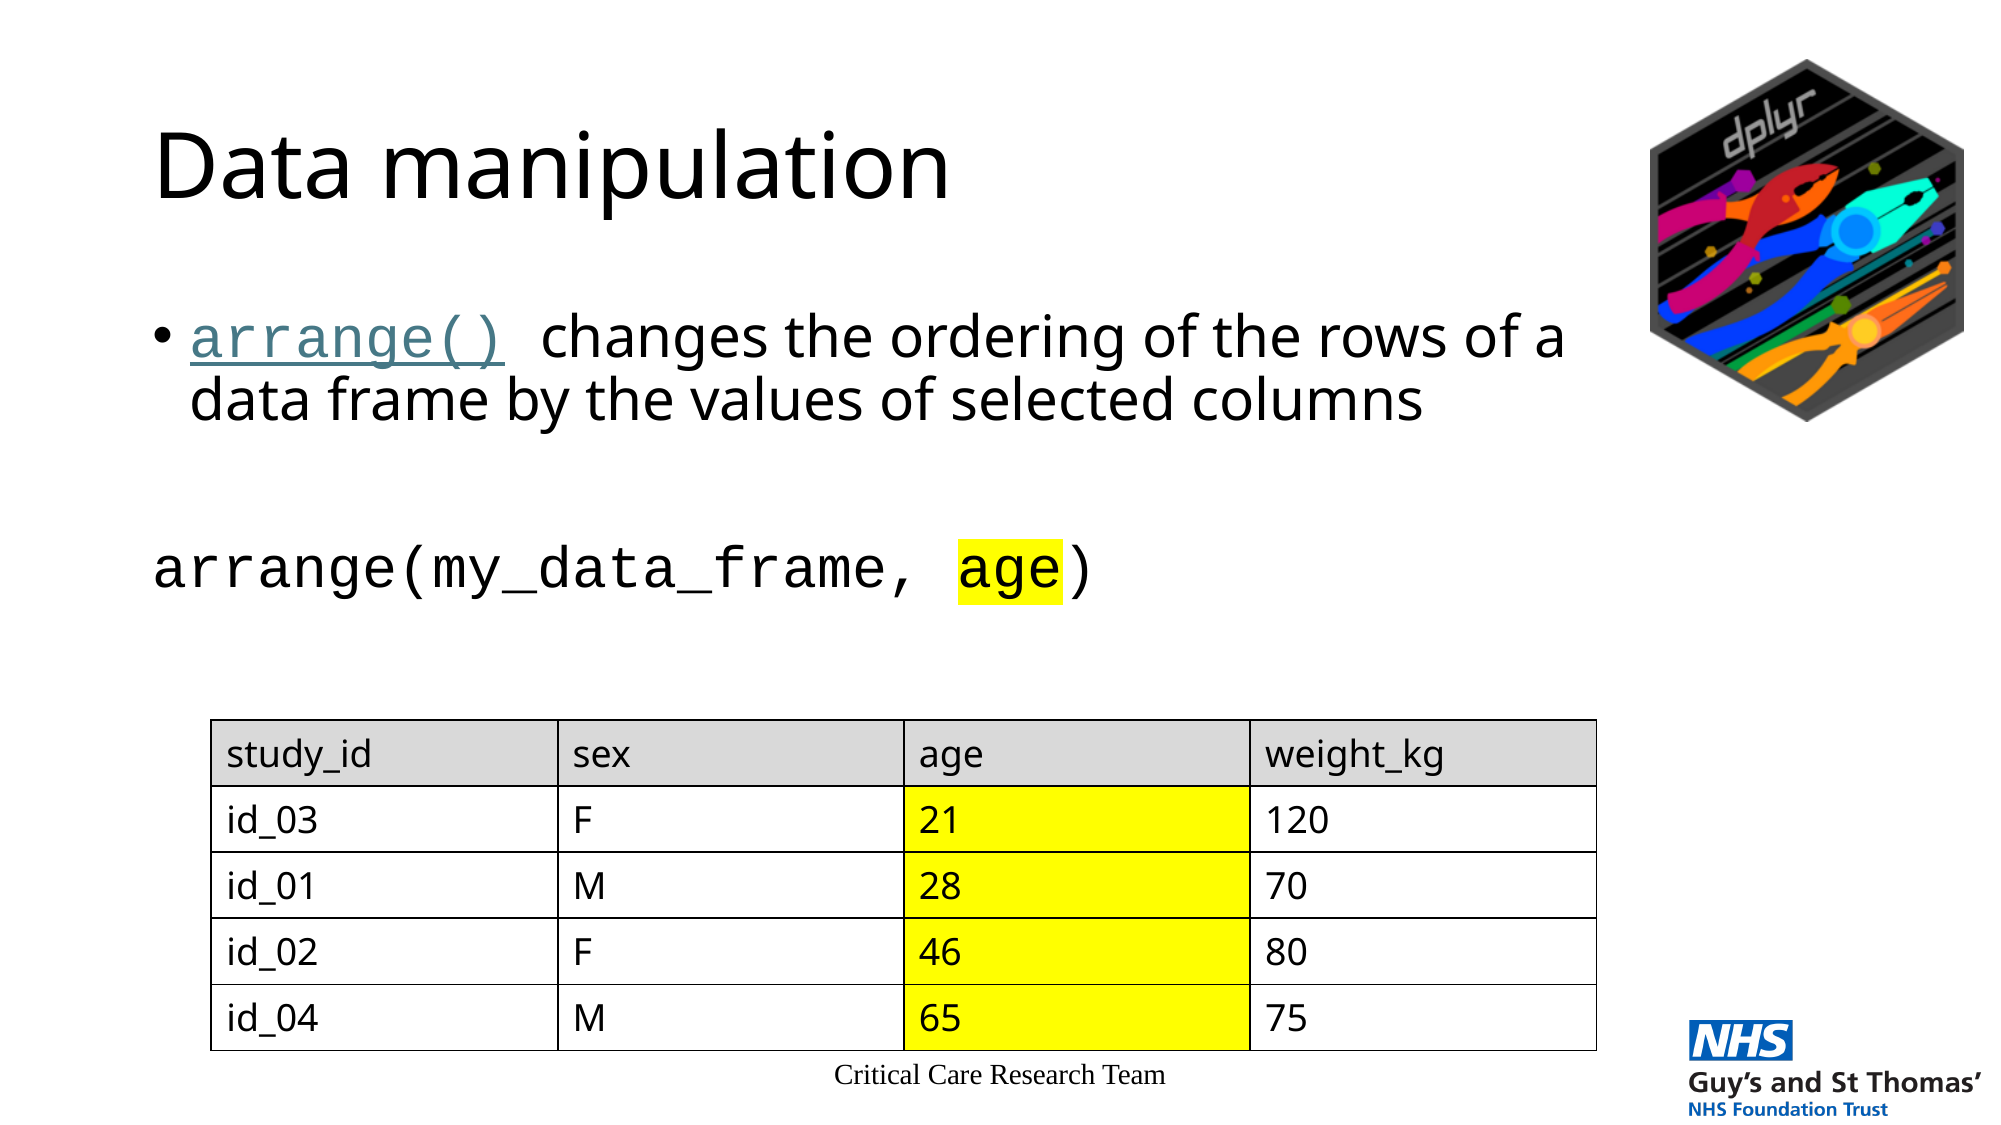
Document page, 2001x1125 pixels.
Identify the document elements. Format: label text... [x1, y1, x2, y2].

table_cell 65 [905, 985, 1249, 1050]
table_header sex [559, 721, 903, 785]
table_cell 70 [1251, 853, 1596, 917]
picture [1649, 59, 1965, 423]
table_cell F [559, 787, 903, 851]
table_cell id_02 [212, 919, 557, 984]
table_cell 80 [1251, 919, 1596, 984]
table_header age [905, 721, 1249, 785]
table_cell id_04 [212, 985, 557, 1050]
table_cell 120 [1251, 787, 1596, 851]
title Data manipulation [137, 59, 1649, 278]
table_header study_id [212, 721, 557, 785]
table_cell F [559, 919, 903, 984]
table_cell id_03 [212, 787, 557, 851]
table_cell 21 [905, 787, 1249, 851]
table_cell id_01 [212, 853, 557, 917]
picture [1688, 1019, 1982, 1116]
table_cell 46 [905, 919, 1249, 984]
footer Critical Care Research Team [662, 1051, 1338, 1103]
table_header weight_kg [1251, 721, 1596, 785]
table_cell M [559, 985, 903, 1050]
table_cell M [559, 853, 903, 917]
table_cell 28 [905, 853, 1249, 917]
table_cell 75 [1251, 985, 1596, 1050]
list arrange() changes the ordering of the rows of a data frame by the values of selected columns arrange(my_data_frame, age) [137, 299, 1707, 1014]
